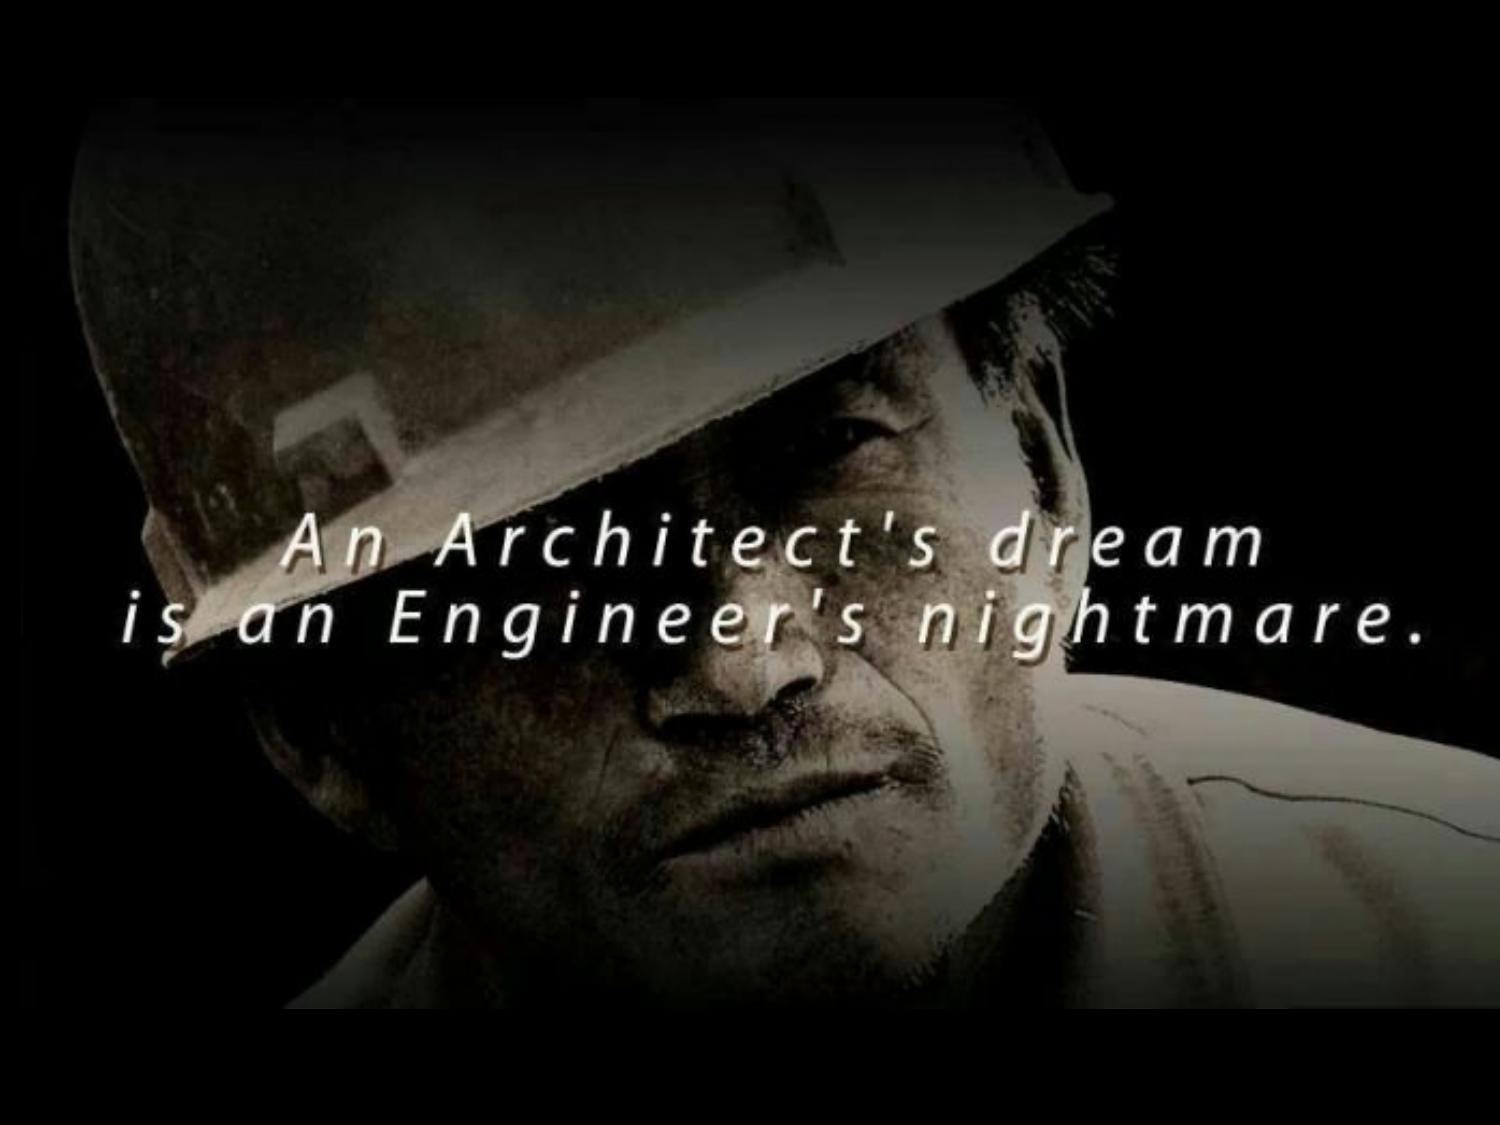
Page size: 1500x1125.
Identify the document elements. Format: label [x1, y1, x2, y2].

picture [20, 98, 1500, 1009]
text_box [0, 0, 1500, 1125]
